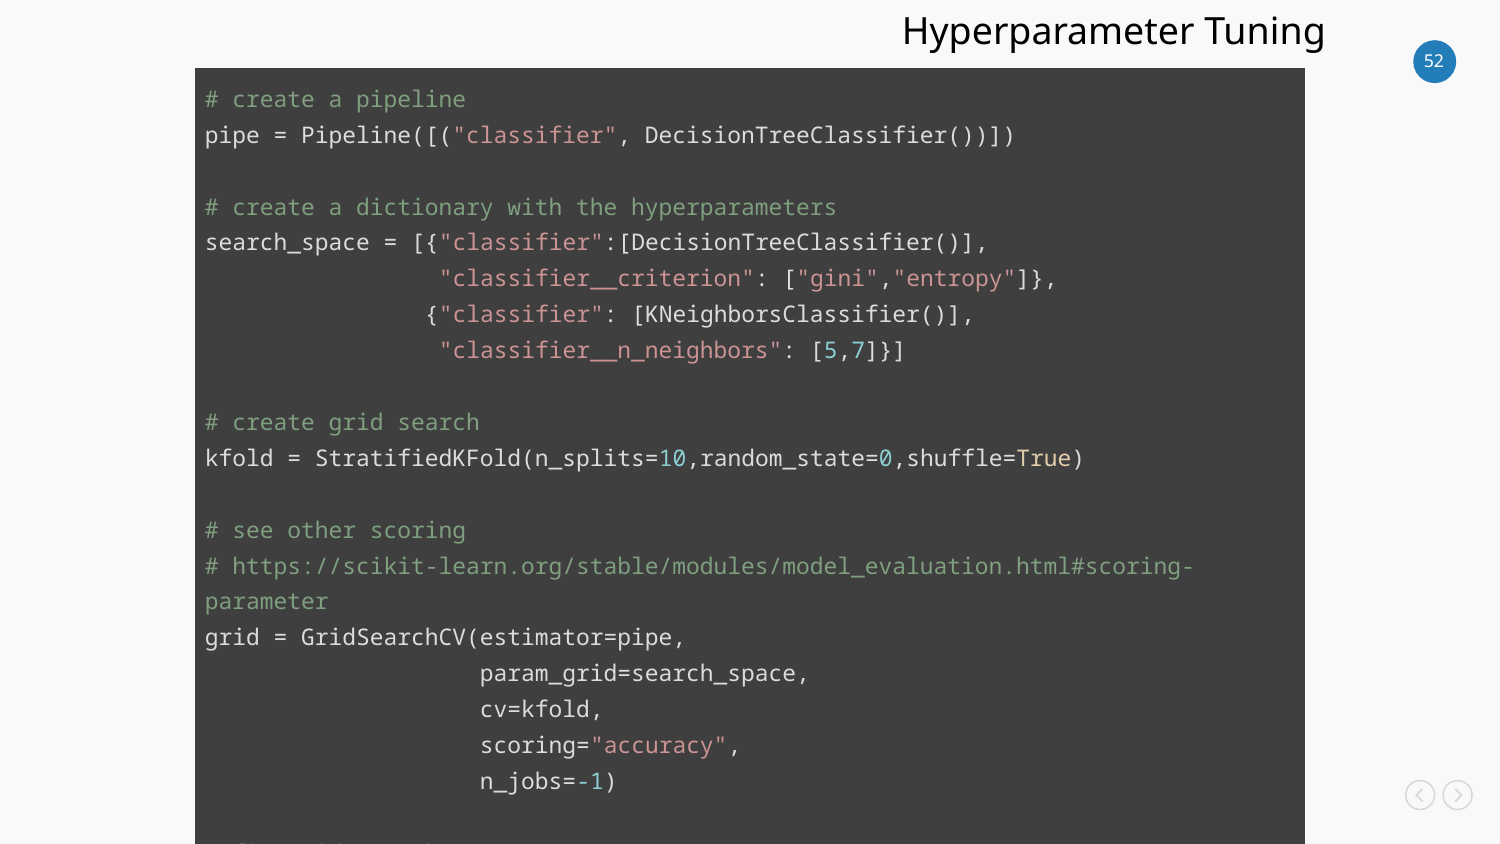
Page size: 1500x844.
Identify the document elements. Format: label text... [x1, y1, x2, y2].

text_box Hyperparameter Tuning [886, 0, 1360, 76]
table_header # create a pipeline pipe = Pipeline([("classifier", DecisionTreeClassifier())]) # create a dictionary with the hyperparameters search_space = [{"classifier":[DecisionTreeClassifier()], "classifier__criterion": ["gini","entropy"]}, {"classifier": [KNeighborsClassifier()], "classifier__n_neighbors": [5,7]}] # create grid search kfold = StratifiedKFold(n_splits=10,random_state=0,shuffle=True) # see other scoring # https://scikit-learn.org/stable/modules/model_evaluation.html#scoring-parameter grid = GridSearchCV(estimator=pipe, param_grid=search_space, cv=kfold, scoring="accuracy", n_jobs=-1) # fit grid search best_model = grid.fit(x_train,y_train) [195, 68, 1305, 844]
